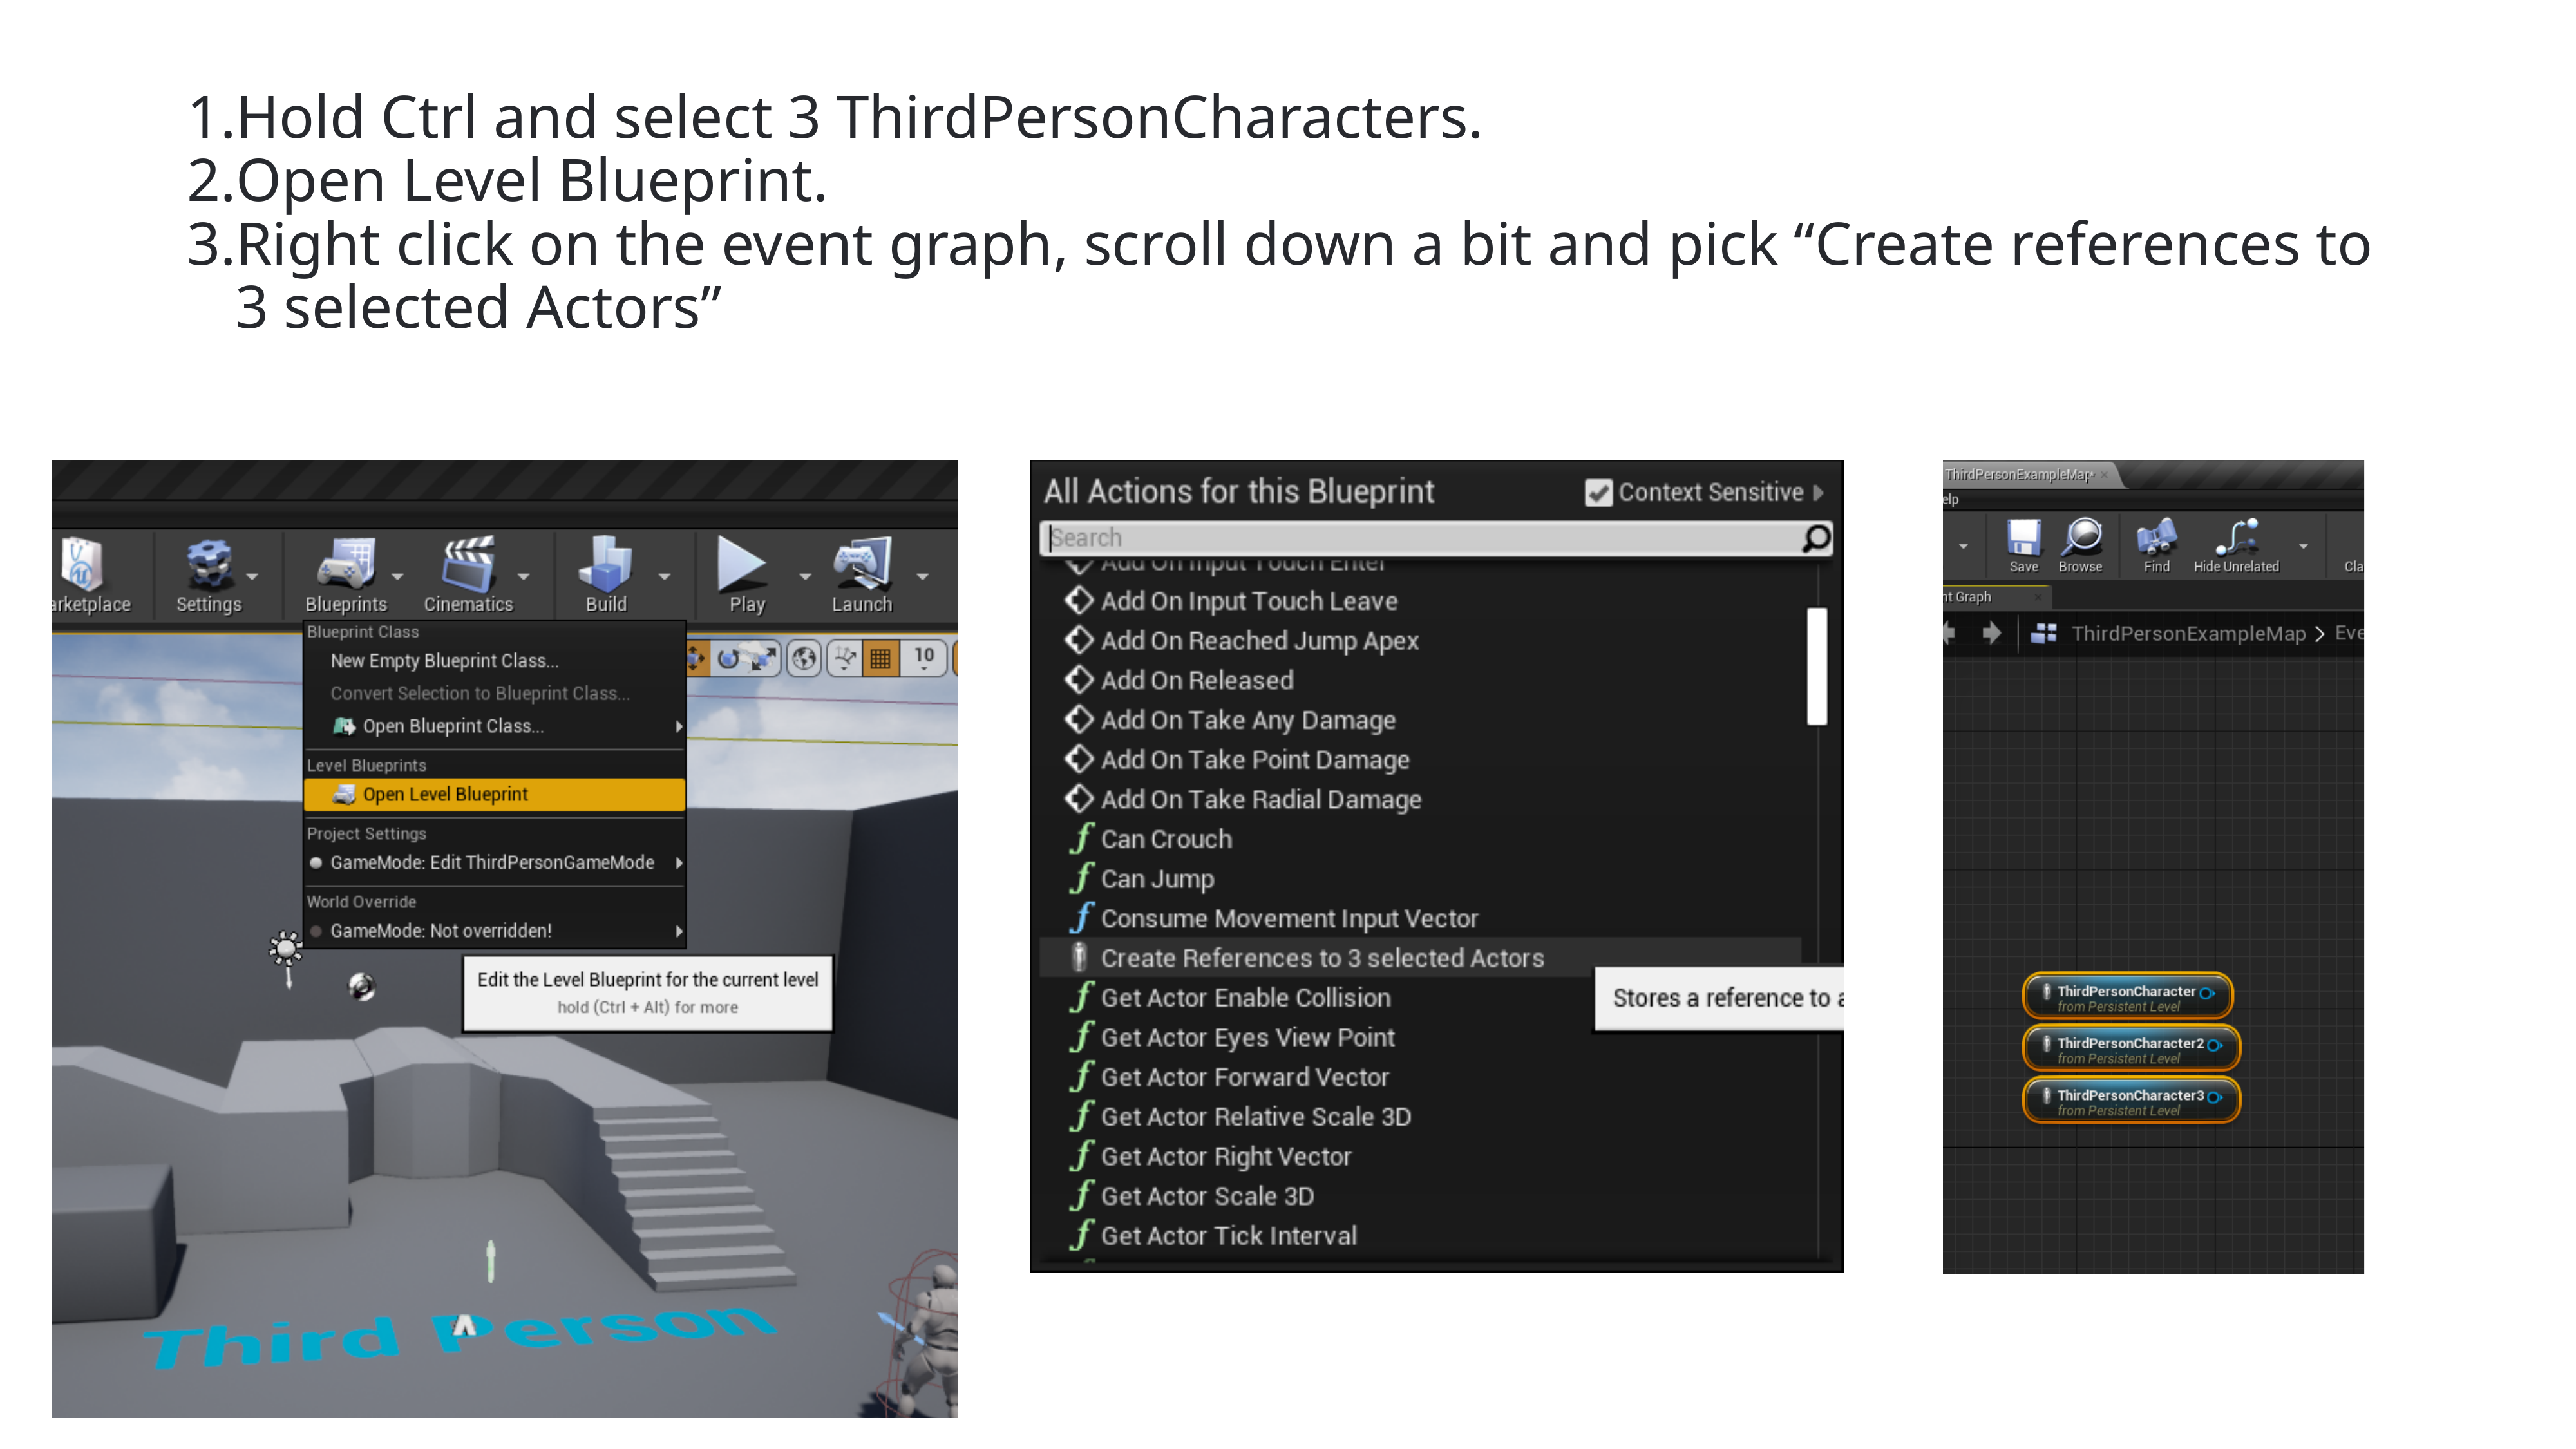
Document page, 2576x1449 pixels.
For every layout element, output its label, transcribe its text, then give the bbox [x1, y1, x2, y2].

title Hold Ctrl and select 3 ThirdPersonCharacters. Open Level Blueprint. Right click on the event graph, scroll down a bit and pick “Create references to 3 selected Actors” [177, 77, 2399, 444]
picture [1030, 460, 1844, 1274]
picture [52, 460, 959, 1418]
picture [1942, 460, 2365, 1274]
